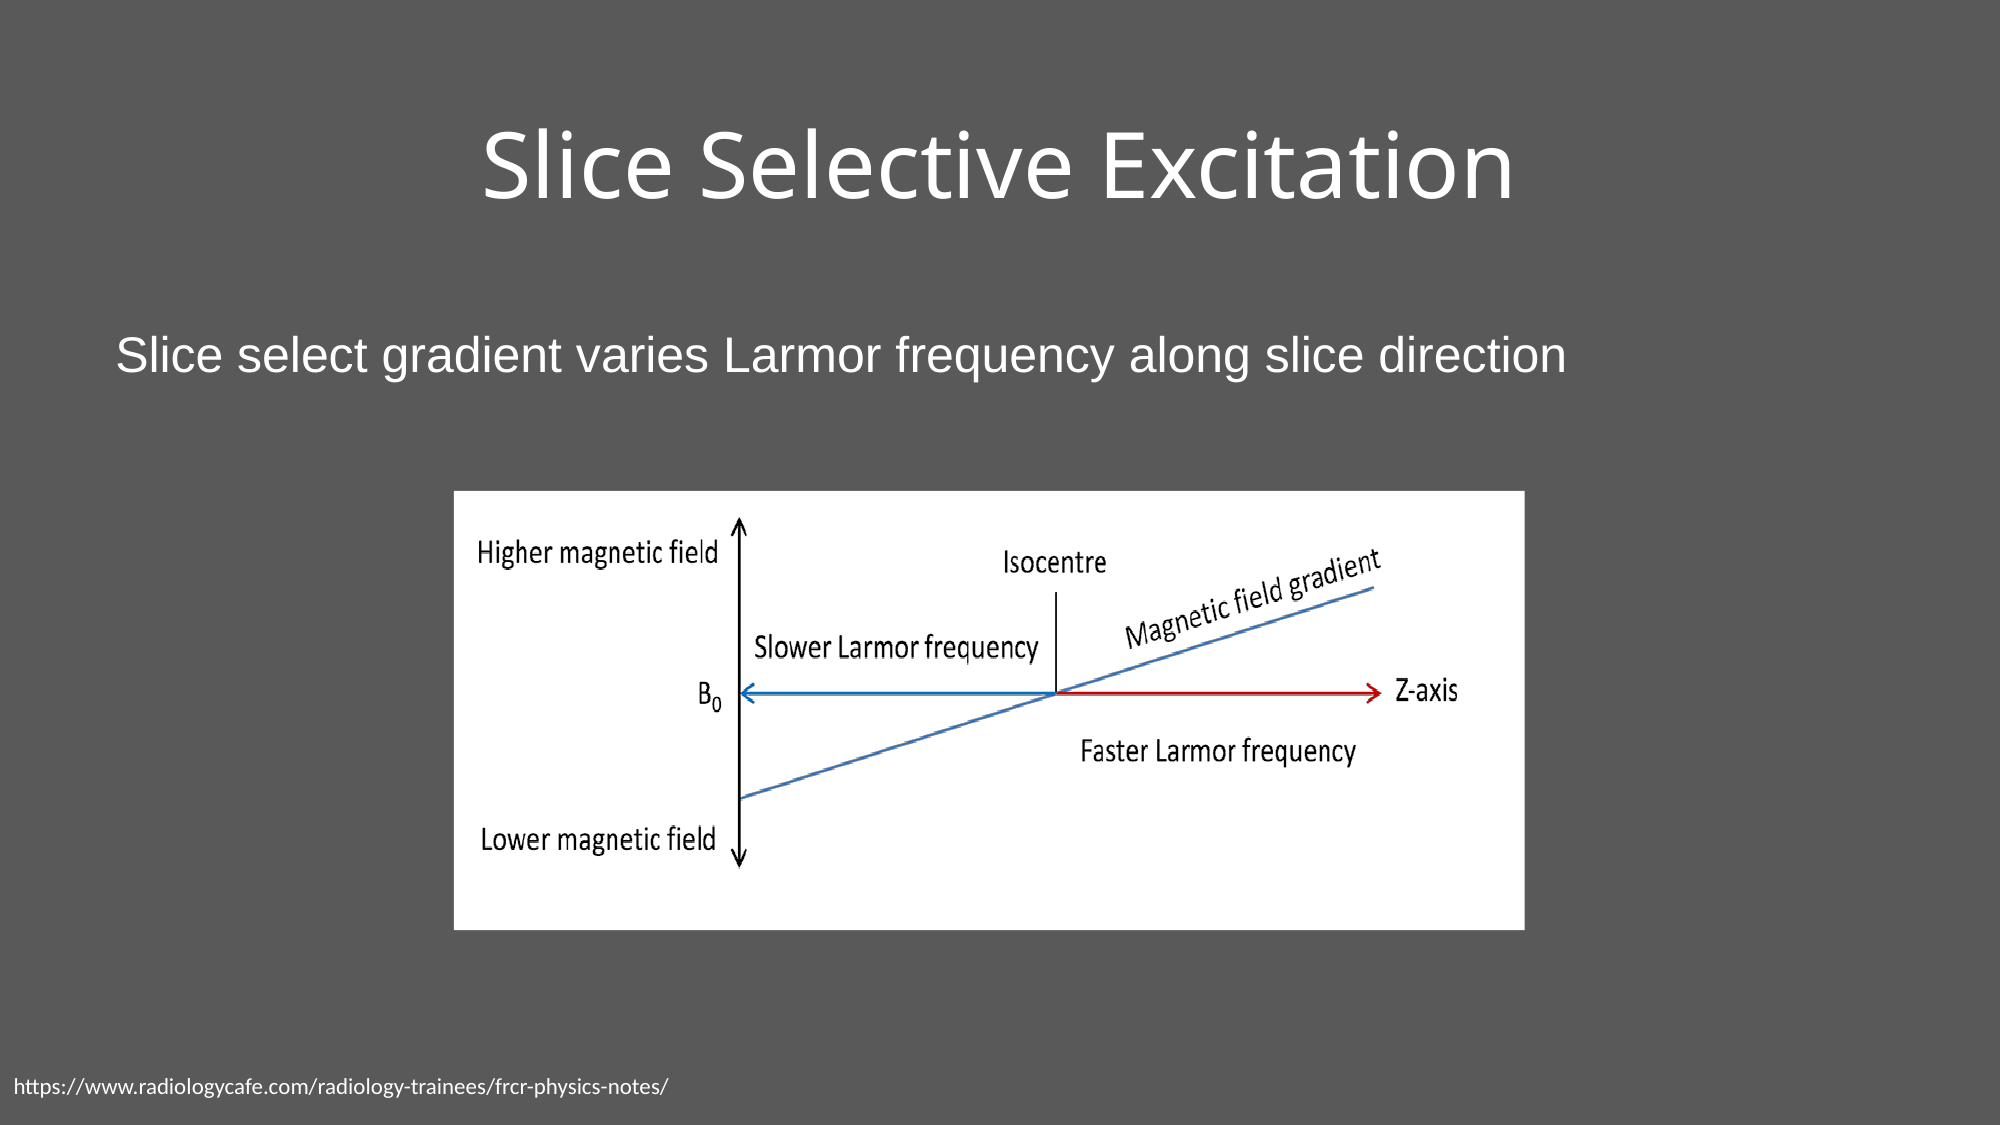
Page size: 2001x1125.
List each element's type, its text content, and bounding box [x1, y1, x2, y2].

title Slice Selective Excitation [137, 59, 1863, 278]
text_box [453, 490, 1525, 931]
text_box https://www.radiologycafe.com/radiology-trainees/frcr-physics-notes/ [0, 1064, 963, 1107]
